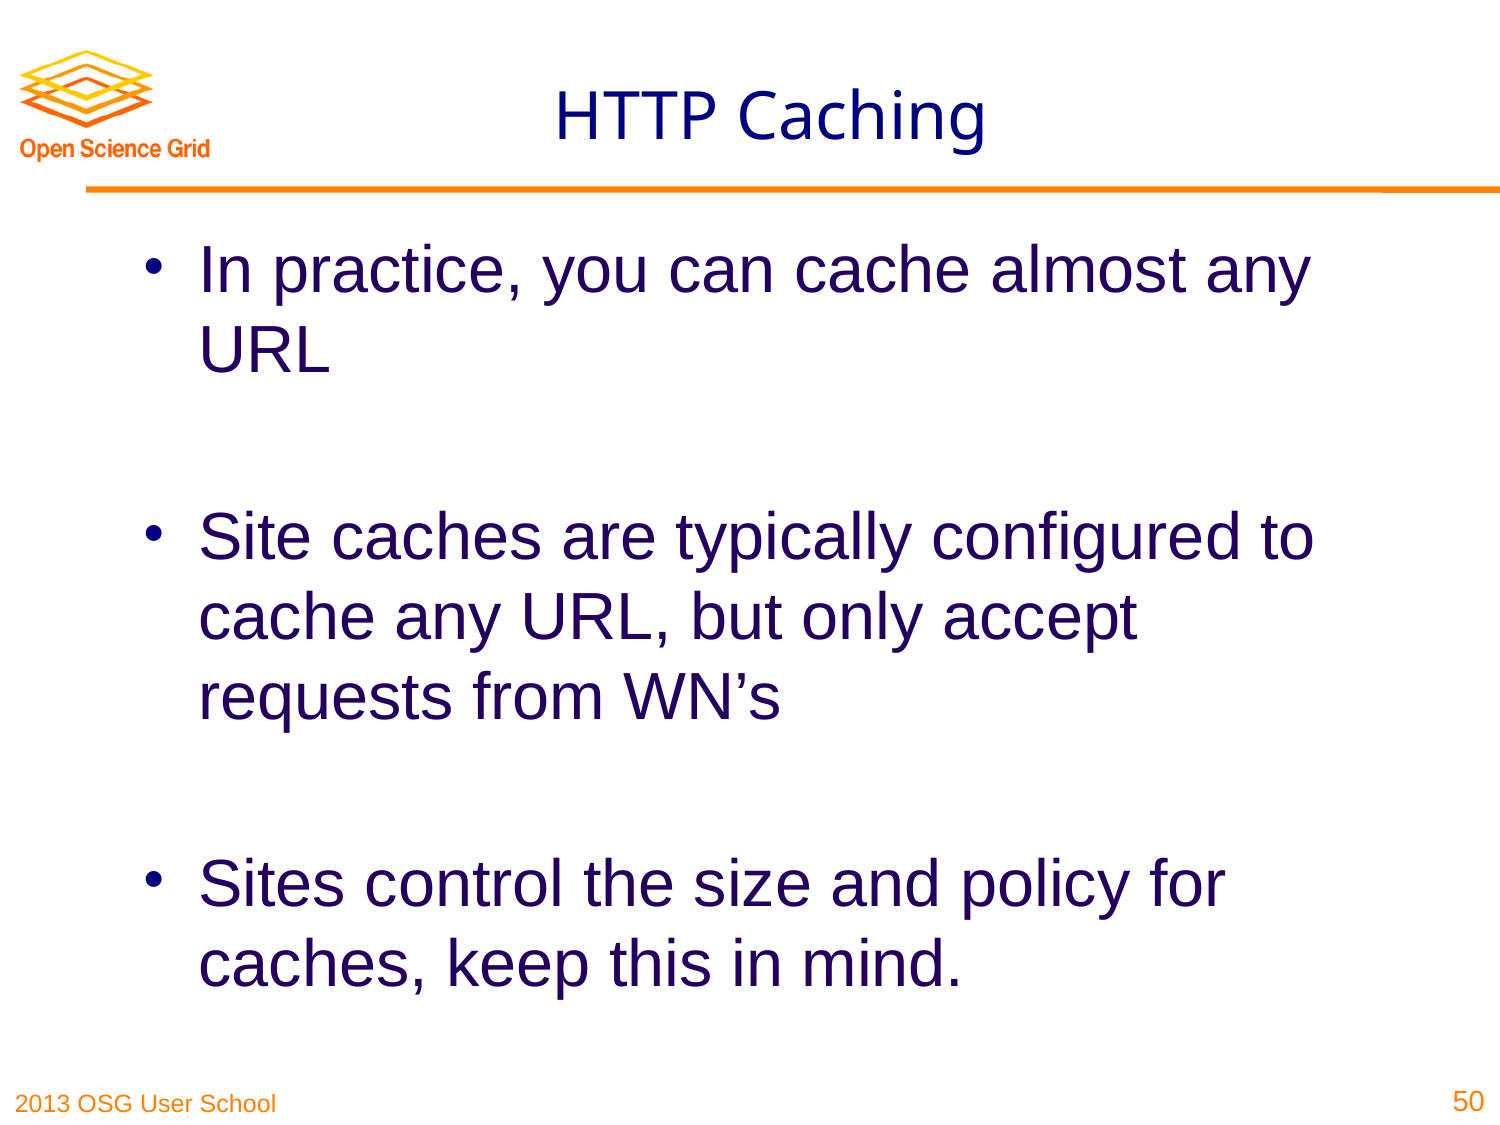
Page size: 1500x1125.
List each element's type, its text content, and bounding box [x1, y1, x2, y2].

slide_number 50 [1430, 1049, 1500, 1125]
list In practice, you can cache almost any URL Site caches are typically configured to cache any URL, but only accept requests from WN’s Sites control the size and policy for caches, keep this in mind. [127, 218, 1403, 988]
title HTTP Caching [201, 18, 1342, 207]
picture [0, 27, 201, 179]
